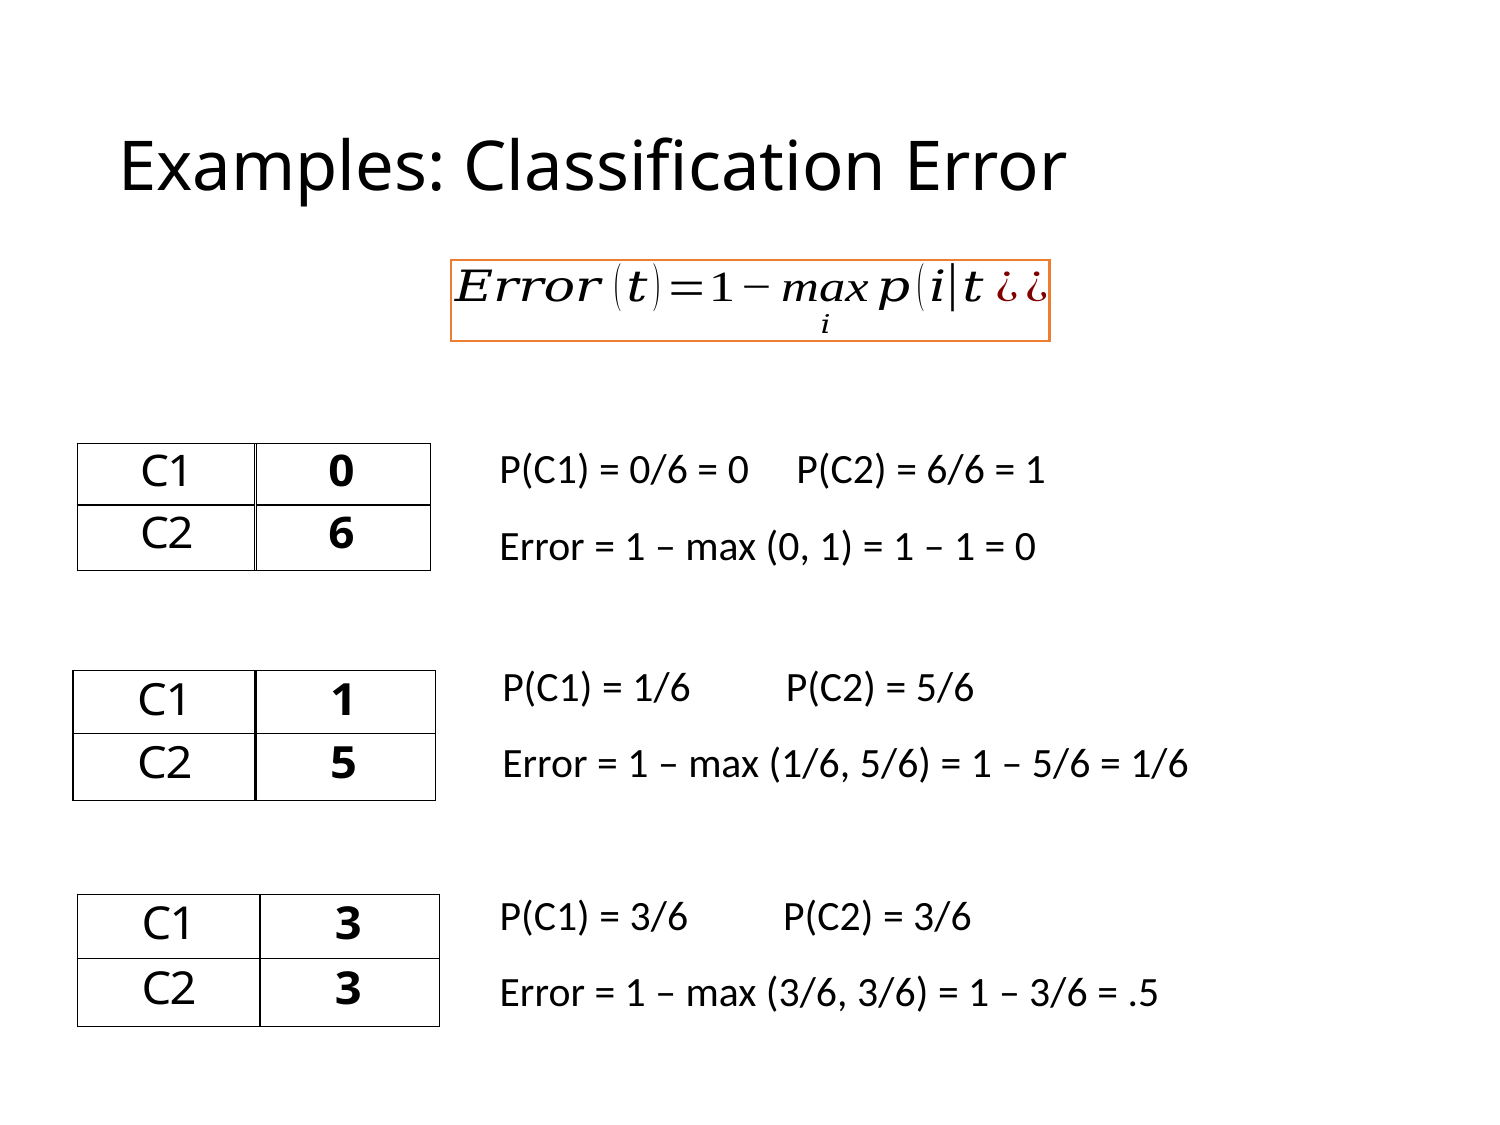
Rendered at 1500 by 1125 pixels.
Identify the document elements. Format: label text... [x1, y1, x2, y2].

text_box P(C1) = 0/6 = 0 P(C2) = 6/6 = 1 Error = 1 – max (0, 1) = 1 – 1 = 0 [484, 434, 1460, 576]
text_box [62, 670, 625, 913]
text_box P(C1) = 1/6 P(C2) = 5/6 Error = 1 – max (1/6, 5/6) = 1 – 5/6 = 1/6 [600, 651, 1325, 794]
text_box P(C1) = 3/6 P(C2) = 3/6 Error = 1 – max (3/6, 3/6) = 1 – 3/6 = .5 [575, 880, 1498, 1023]
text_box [66, 913, 575, 1125]
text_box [66, 442, 600, 670]
title Examples: Classification Error [103, 59, 1397, 278]
